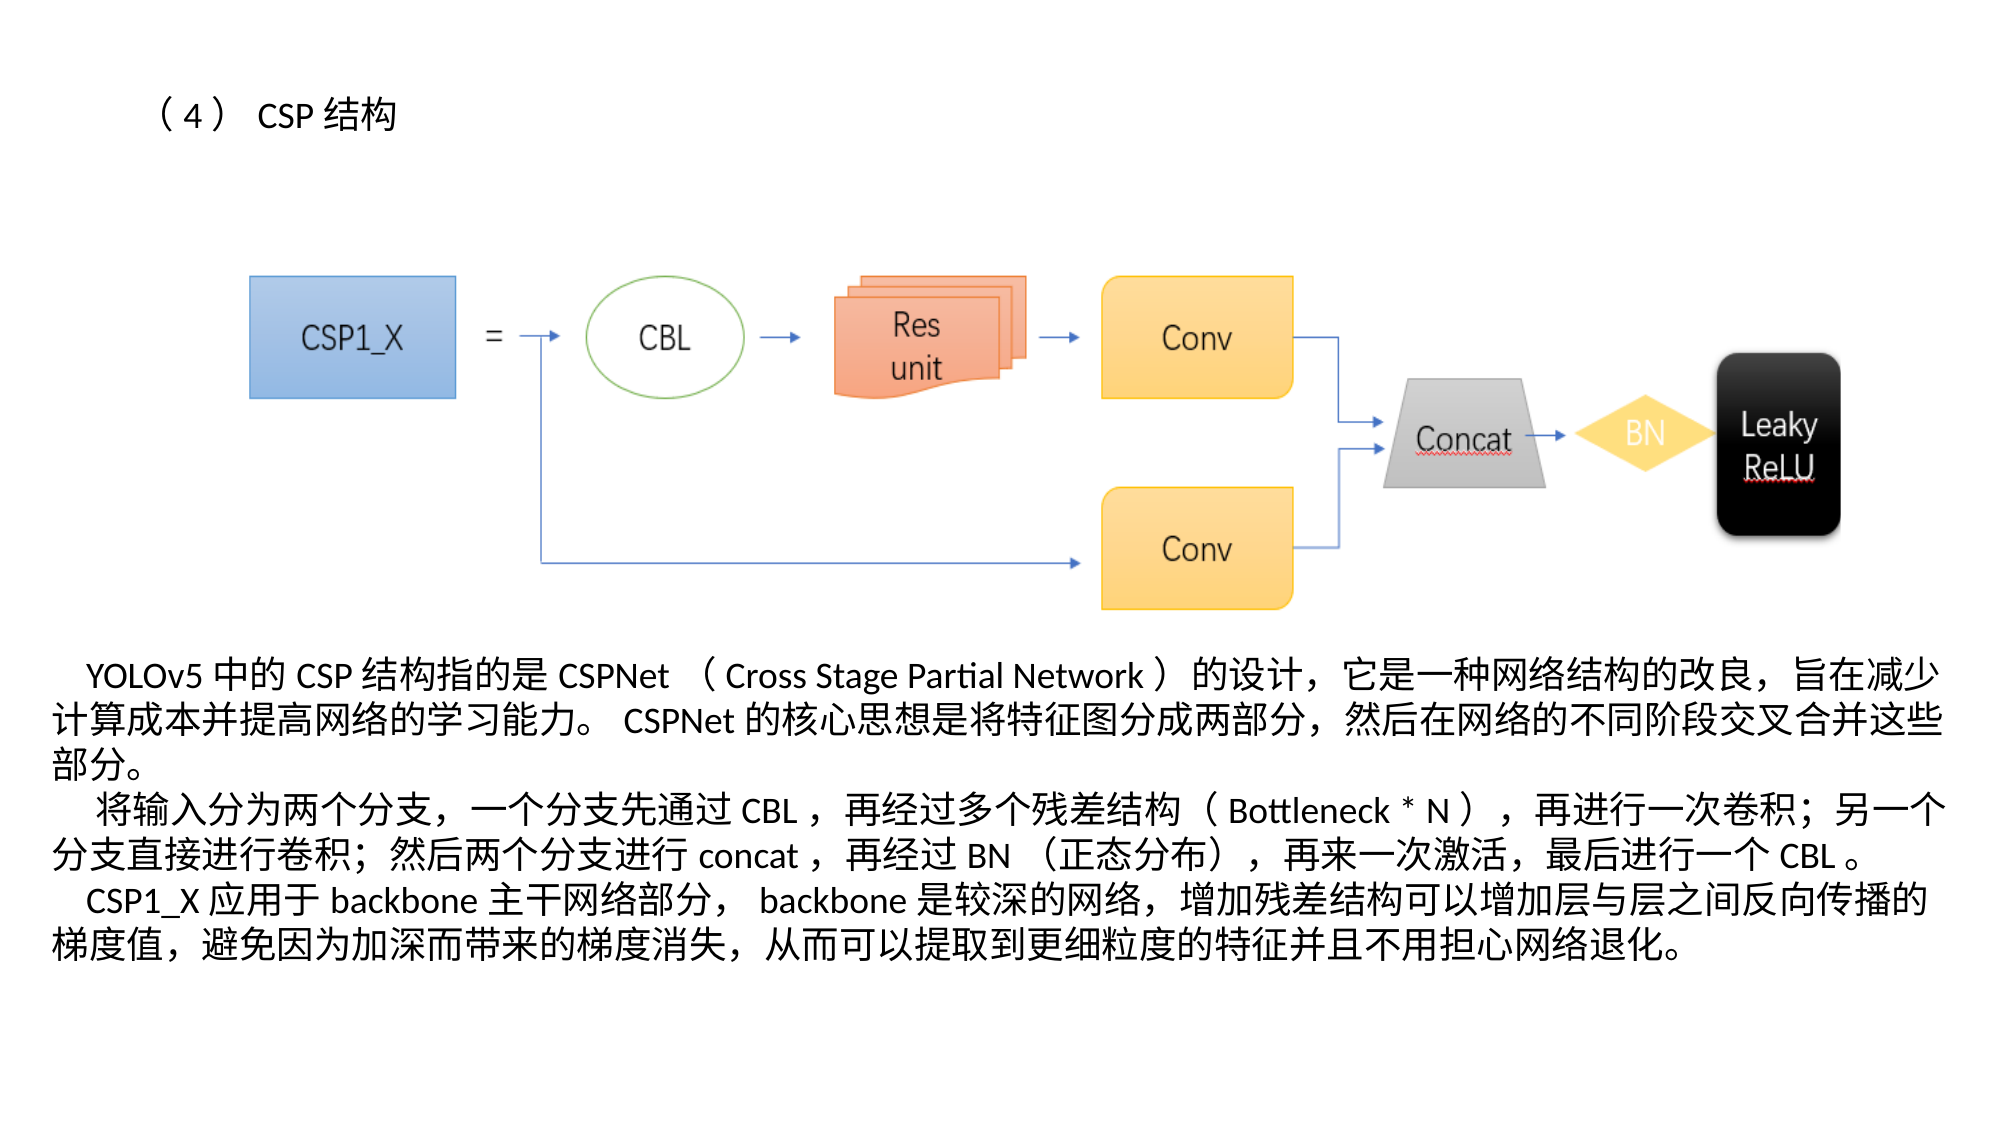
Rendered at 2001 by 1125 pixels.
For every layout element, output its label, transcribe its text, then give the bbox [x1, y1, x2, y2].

picture [235, 214, 1842, 644]
text_box YOLOv5中的CSP结构指的是CSPNet（Cross Stage Partial Network）的设计，它是一种网络结构的改良，旨在减少计算成本并提高网络的学习能力。CSPNet的核心思想是将特征图分成两部分，然后在网络的不同阶段交叉合并这些部分。 将输入分为两个分支，一个分支先通过CBL，再经过多个残差结构（Bottleneck * N），再进行一次卷积；另一个分支直接进行卷积；然后两个分支进行concat，再经过BN（正态分布），再来一次激活，最后进行一个CBL。 CSP1_X应用于backbone主干网络部分，backbone是较深的网络，增加残差结构可以增加层与层之间反向传播的梯度值，避免因为加深而带来的梯度消失，从而可以提取到更细粒度的特征并且不用担心网络退化。 [37, 643, 1963, 1001]
text_box （4）CSP结构 [122, 83, 789, 143]
